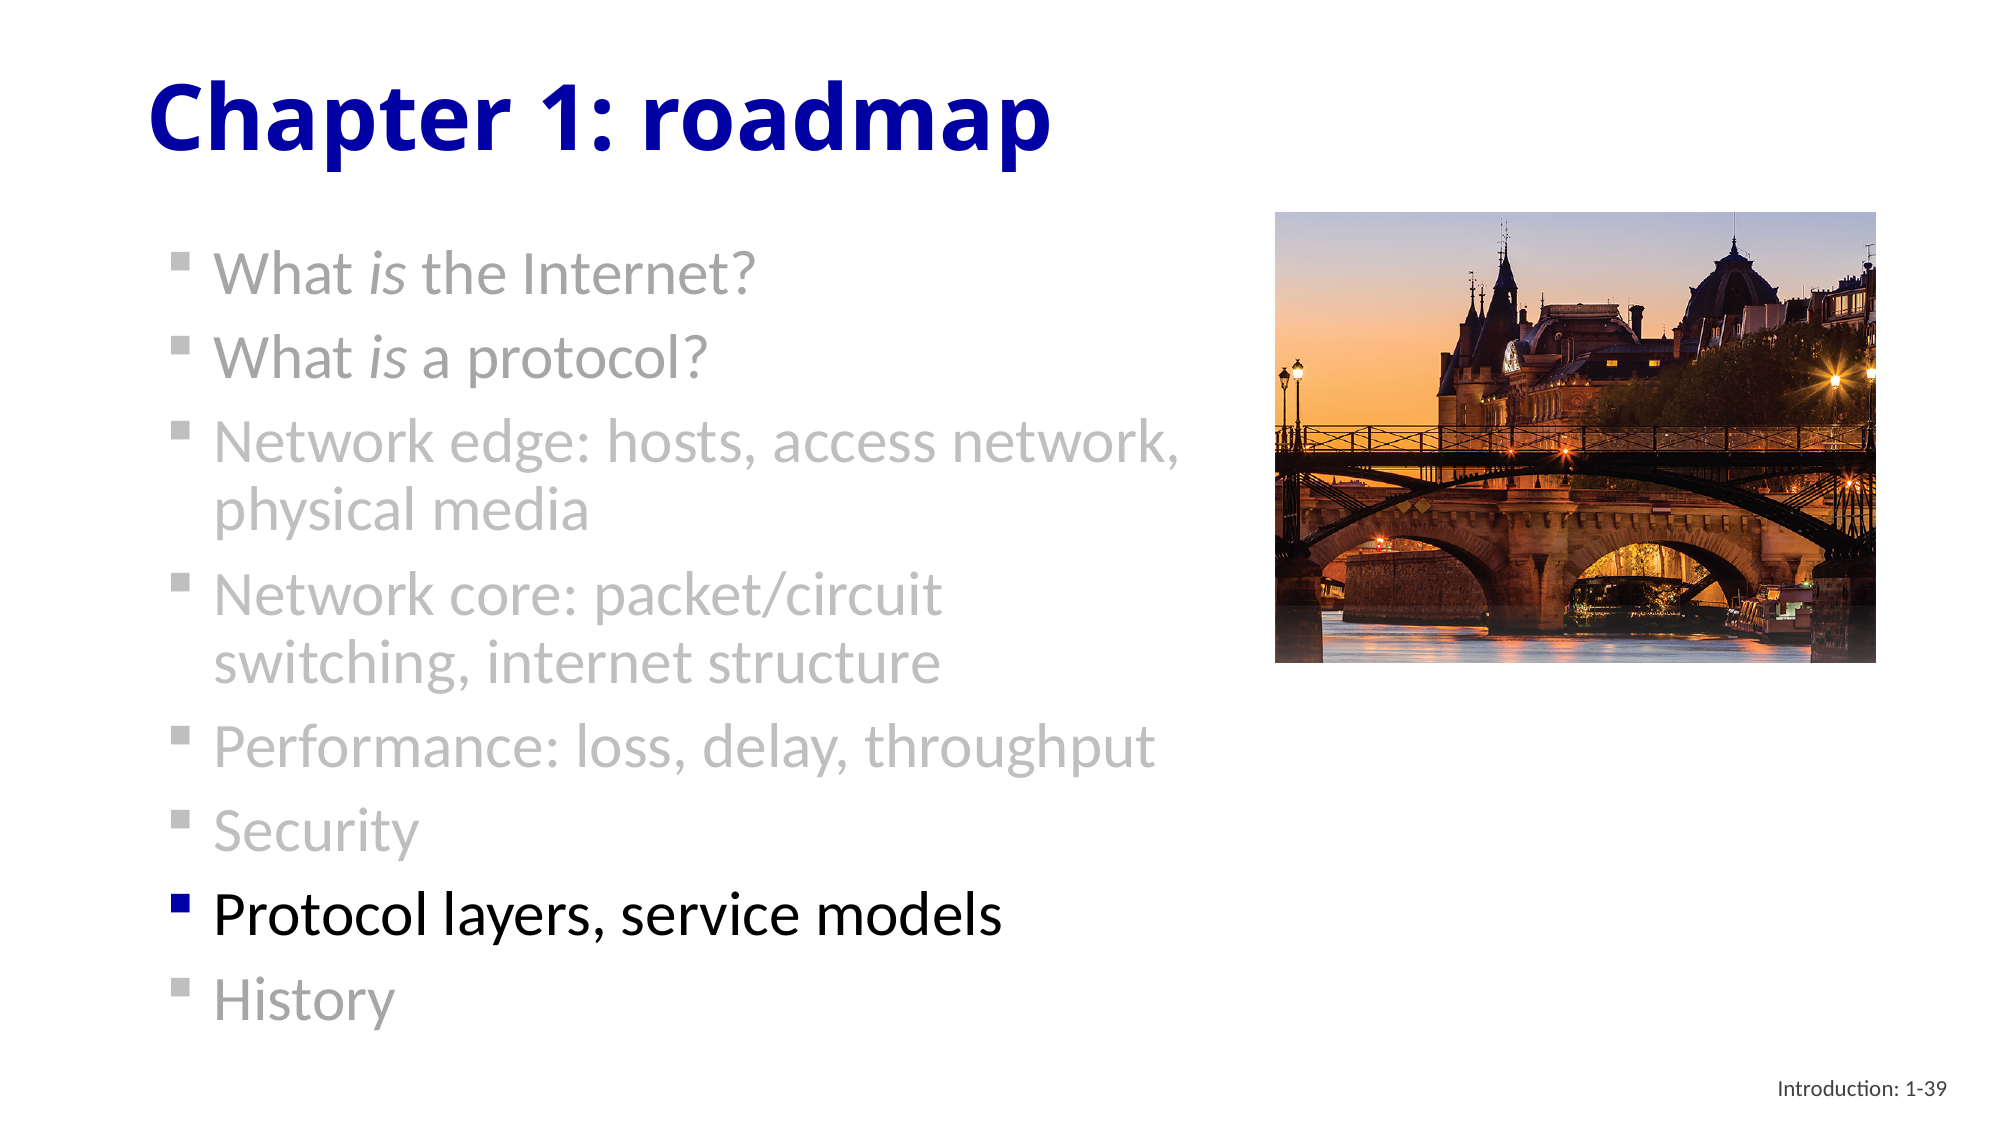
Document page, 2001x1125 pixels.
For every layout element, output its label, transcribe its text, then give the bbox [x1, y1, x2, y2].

title Chapter 1: roadmap [131, 47, 1856, 195]
picture [1275, 212, 1876, 663]
slide_number Introduction: 1-39 [1512, 1056, 1963, 1117]
list What is the Internet? What is a protocol? Network edge: hosts, access network, physical media Network core: packet/circuit switching, internet structure Performance: loss, delay, throughput Security Protocol layers, service models History [131, 231, 1217, 1057]
